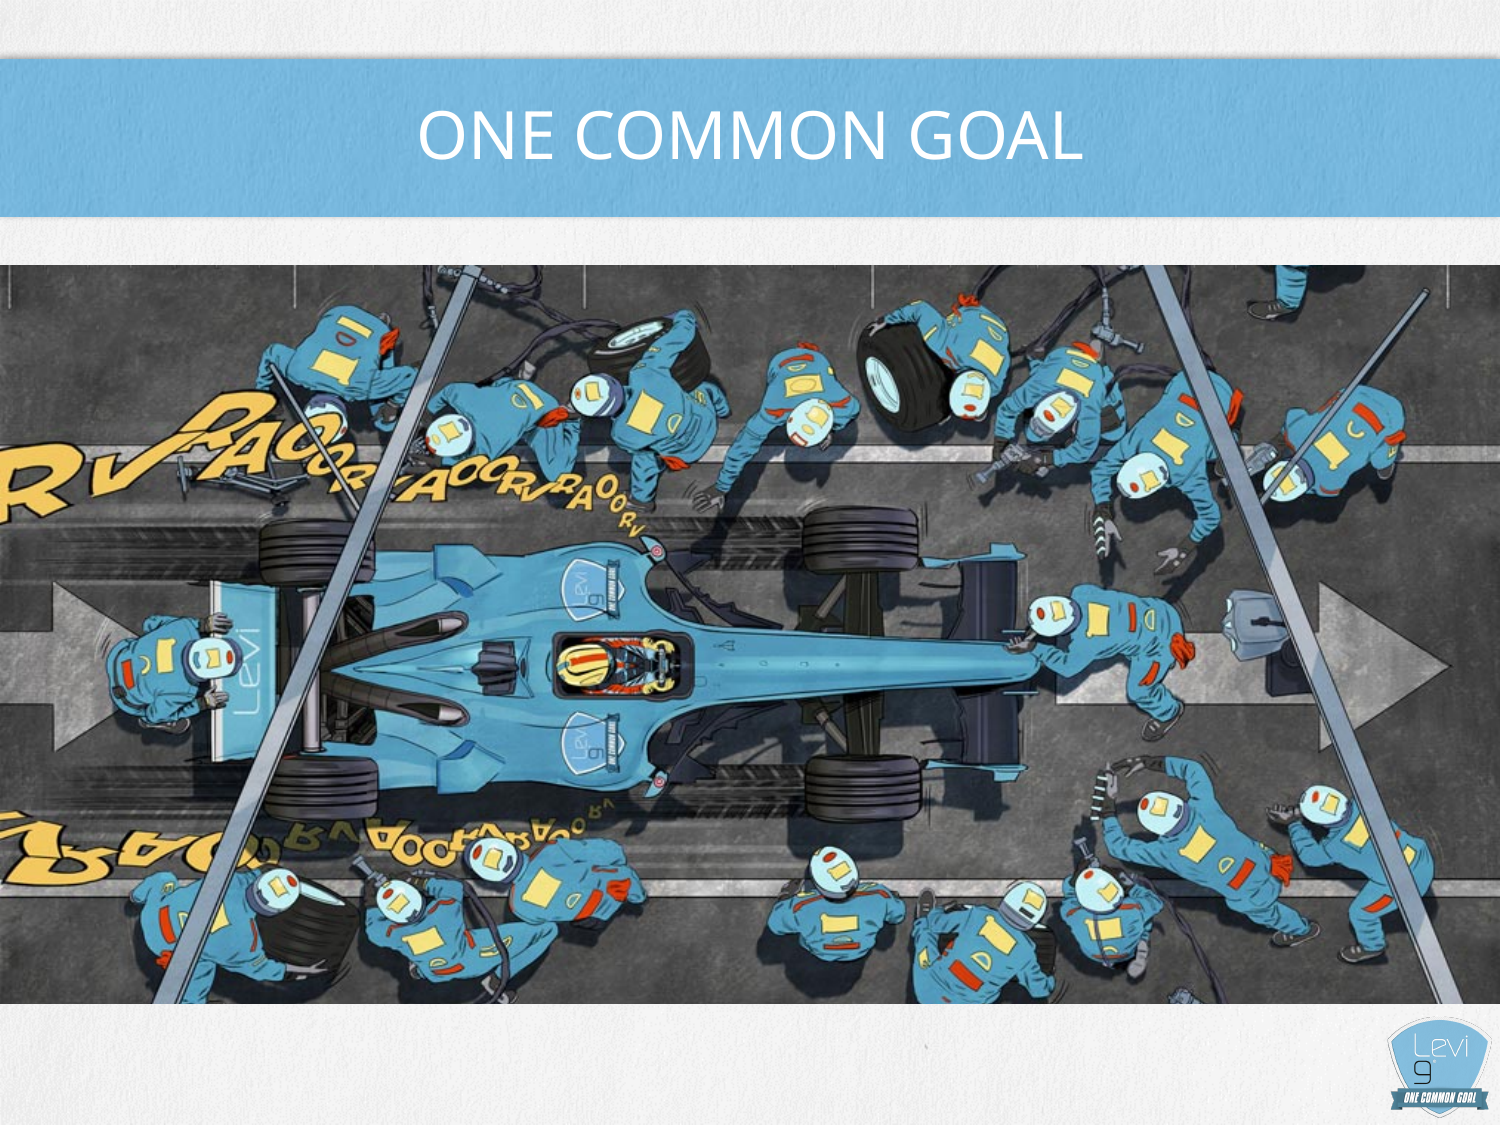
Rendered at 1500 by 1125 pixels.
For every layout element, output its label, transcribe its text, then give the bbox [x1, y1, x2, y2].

title One Common Goal [0, 59, 1500, 217]
picture [0, 265, 1500, 1004]
picture [1386, 1013, 1493, 1120]
